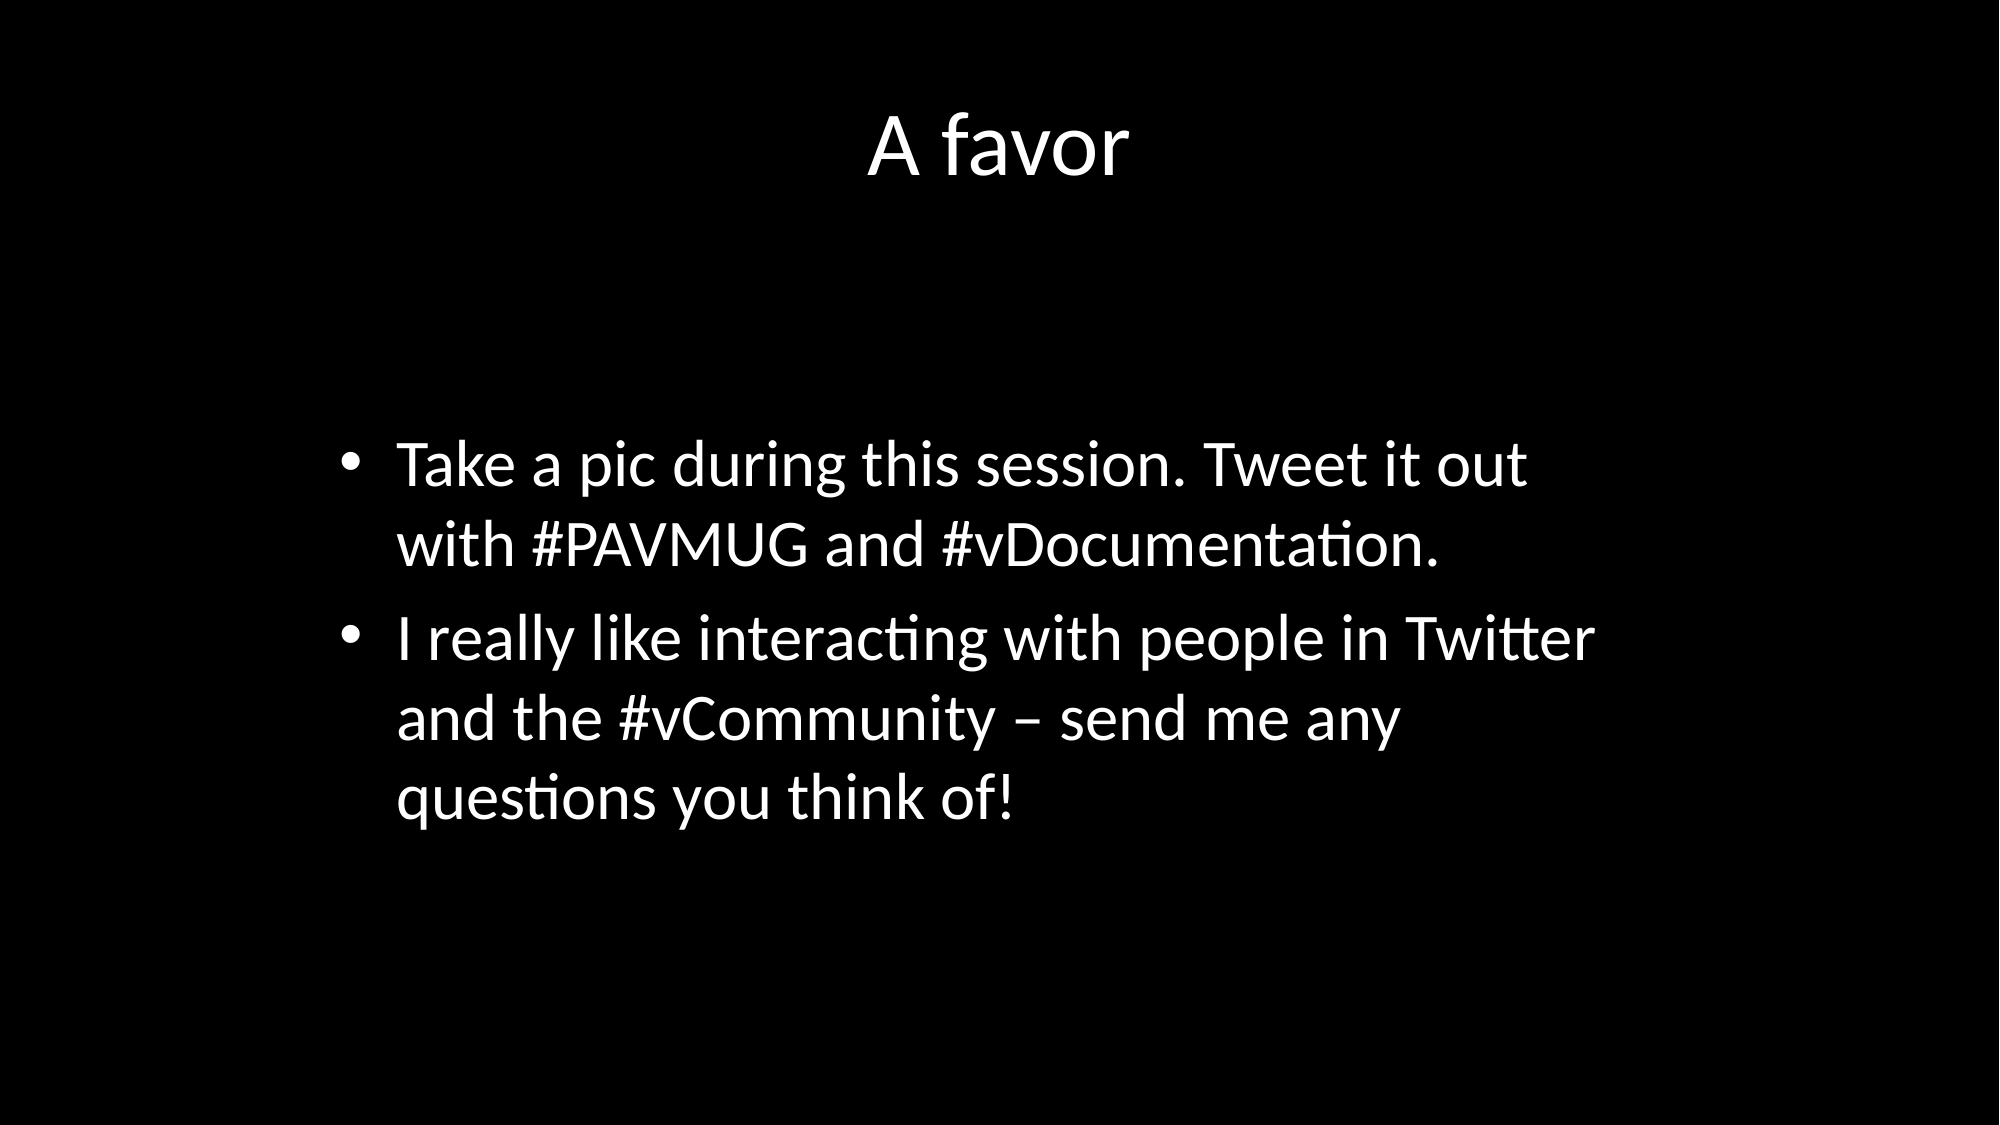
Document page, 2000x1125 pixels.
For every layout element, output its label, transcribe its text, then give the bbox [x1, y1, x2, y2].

list Take a pic during this session. Tweet it out with #PAVMUG and #vDocumentation. I really like interacting with people in Twitter and the #vCommunity – send me any questions you think of! [324, 412, 1675, 1005]
title A favor [99, 45, 1900, 233]
